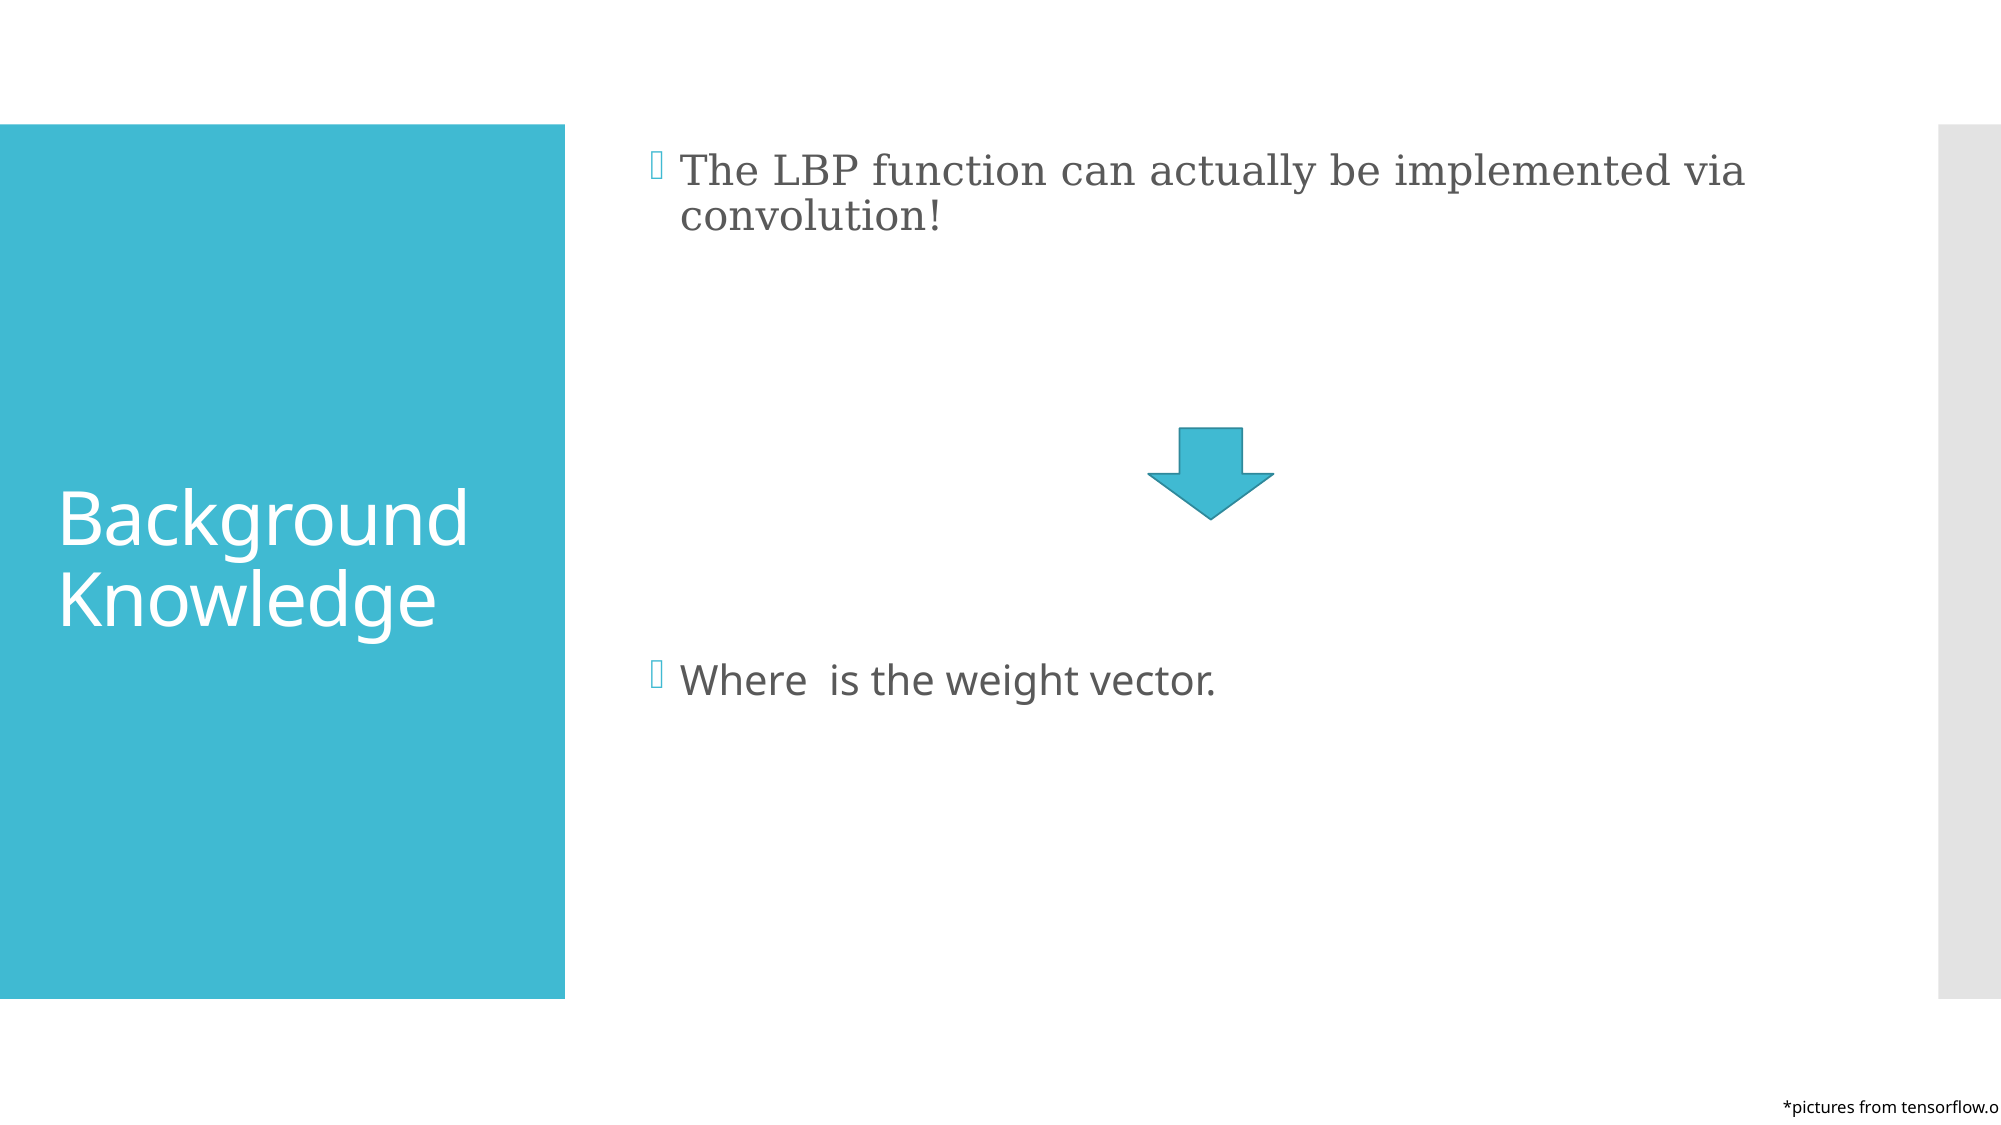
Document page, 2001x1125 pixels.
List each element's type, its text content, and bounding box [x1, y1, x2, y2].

text_box [1147, 427, 1275, 521]
text_box *pictures from tensorflow.org [1768, 1089, 2000, 1125]
title Background Knowledge [41, 184, 525, 940]
